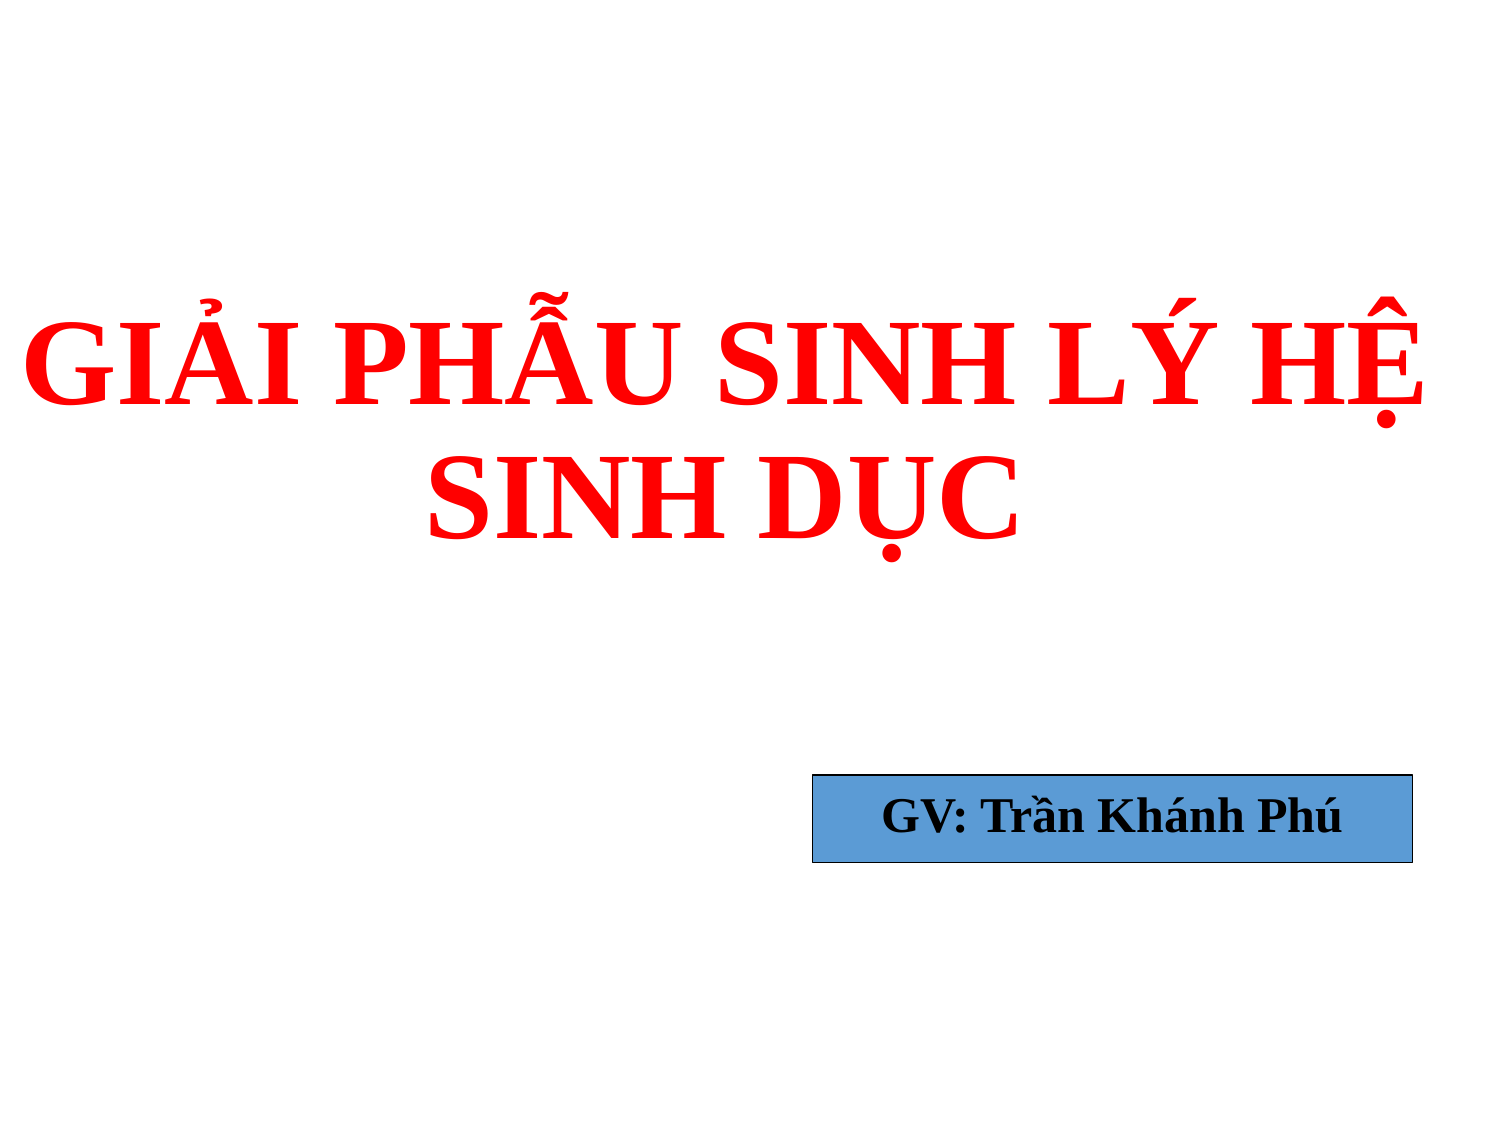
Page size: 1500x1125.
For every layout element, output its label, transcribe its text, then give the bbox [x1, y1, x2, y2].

title GIẢI PHẪU SINH LÝ HỆ SINH DỤC [0, 287, 1450, 573]
text_box GV: Trần Khánh Phú [812, 774, 1413, 863]
